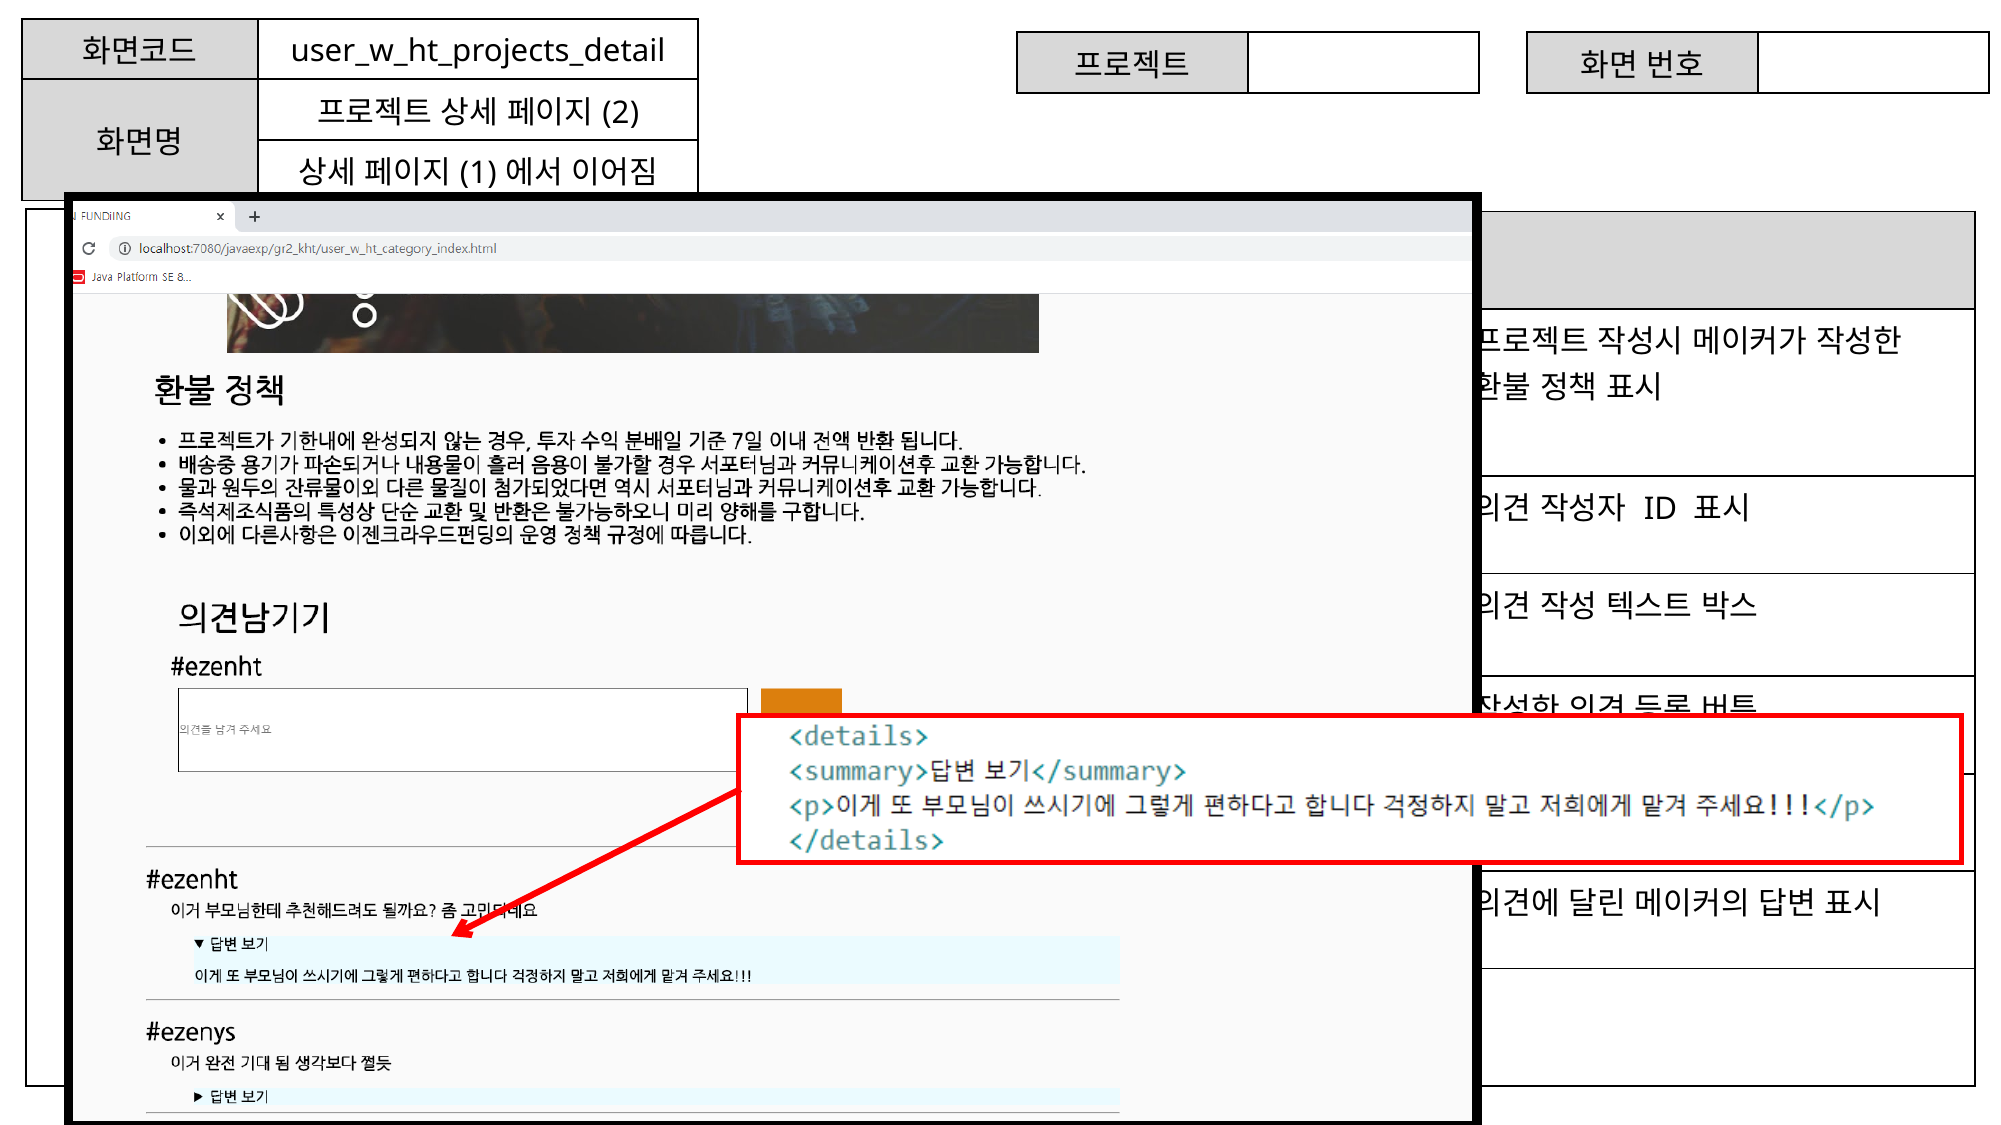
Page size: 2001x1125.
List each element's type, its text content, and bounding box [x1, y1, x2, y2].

table_cell 작성된 의견 표시 [1482, 775, 1974, 870]
table_cell 의견 작성 텍스트 박스 [1482, 574, 1974, 675]
table_header 화면 번호 [1528, 33, 1757, 92]
table_header [1482, 212, 1974, 308]
table_cell 프로젝트 작성시 메이커가 작성한 환불 정책 표시 [1482, 310, 1974, 475]
table_header 프로젝트 [1018, 33, 1247, 92]
table_cell 작성한 의견 등록 버튼 [1482, 677, 1974, 773]
table_cell 화면명 [23, 80, 257, 200]
table_header [1759, 33, 1988, 92]
table_cell 의견에 달린 메이커의 답변 표시 [1482, 872, 1974, 968]
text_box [451, 789, 741, 937]
picture [73, 201, 1960, 1121]
table_header 화면코드 [23, 20, 257, 78]
table_header [1249, 33, 1478, 92]
table_cell [1482, 969, 1974, 1085]
table_cell 상세 페이지(1)에서 이어짐 [259, 141, 697, 192]
table_header user_w_ht_projects_detail [259, 20, 697, 78]
table_cell 프로젝트 상세 페이지(2) [259, 80, 697, 139]
text_box [25, 208, 64, 1087]
table_cell 의견 작성자 ID 표시 [1482, 477, 1974, 573]
